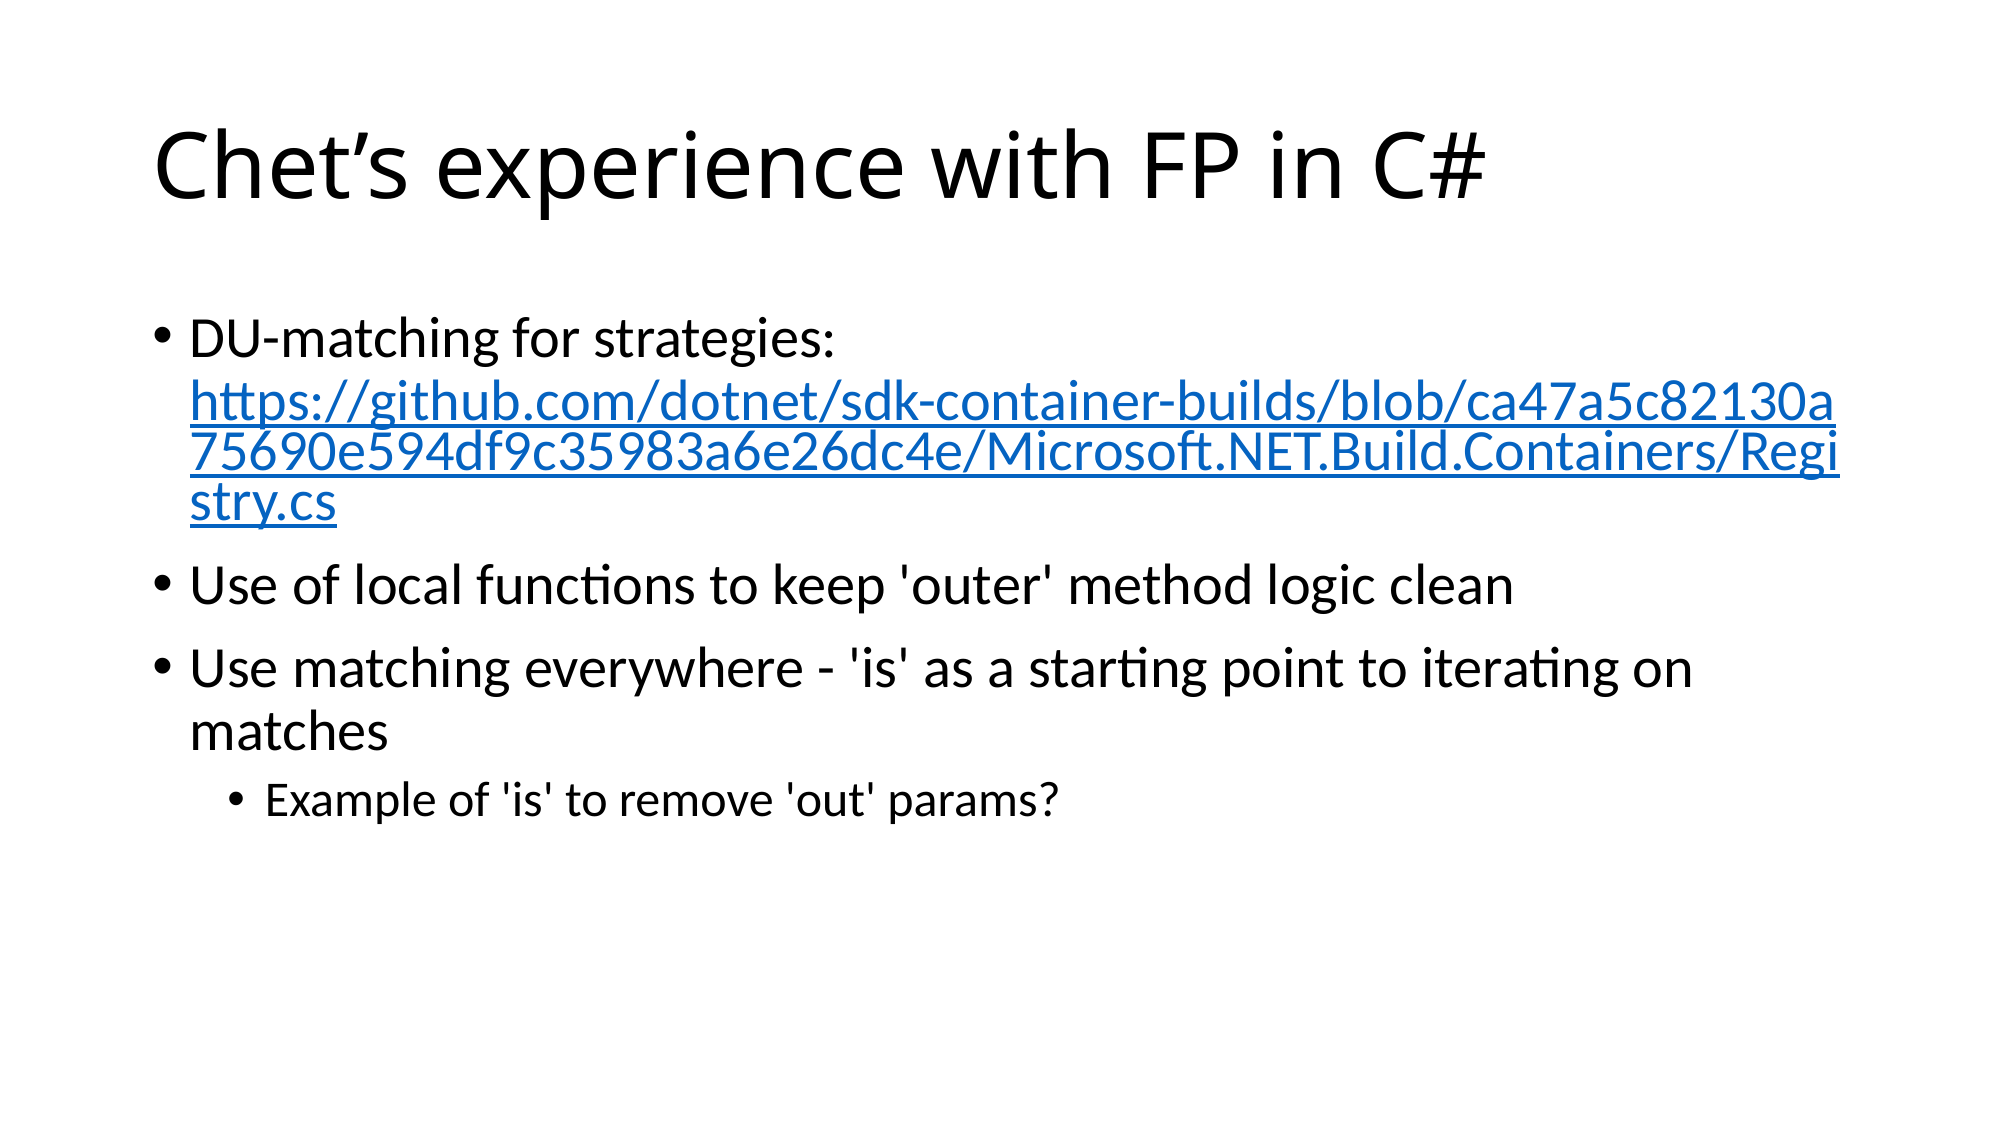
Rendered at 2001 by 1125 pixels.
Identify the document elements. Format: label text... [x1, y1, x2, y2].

title Chet’s experience with FP in C# [137, 59, 1863, 278]
list DU-matching for strategies: https://github.com/dotnet/sdk-container-builds/blob/ca47a5c82130a75690e594df9c35983a6e26dc4e/Microsoft.NET.Build.Containers/Registry.cs Use of local functions to keep 'outer' method logic clean Use matching everywhere - 'is' as a starting point to iterating on matches Example of 'is' to remove 'out' params? [137, 299, 1863, 1014]
